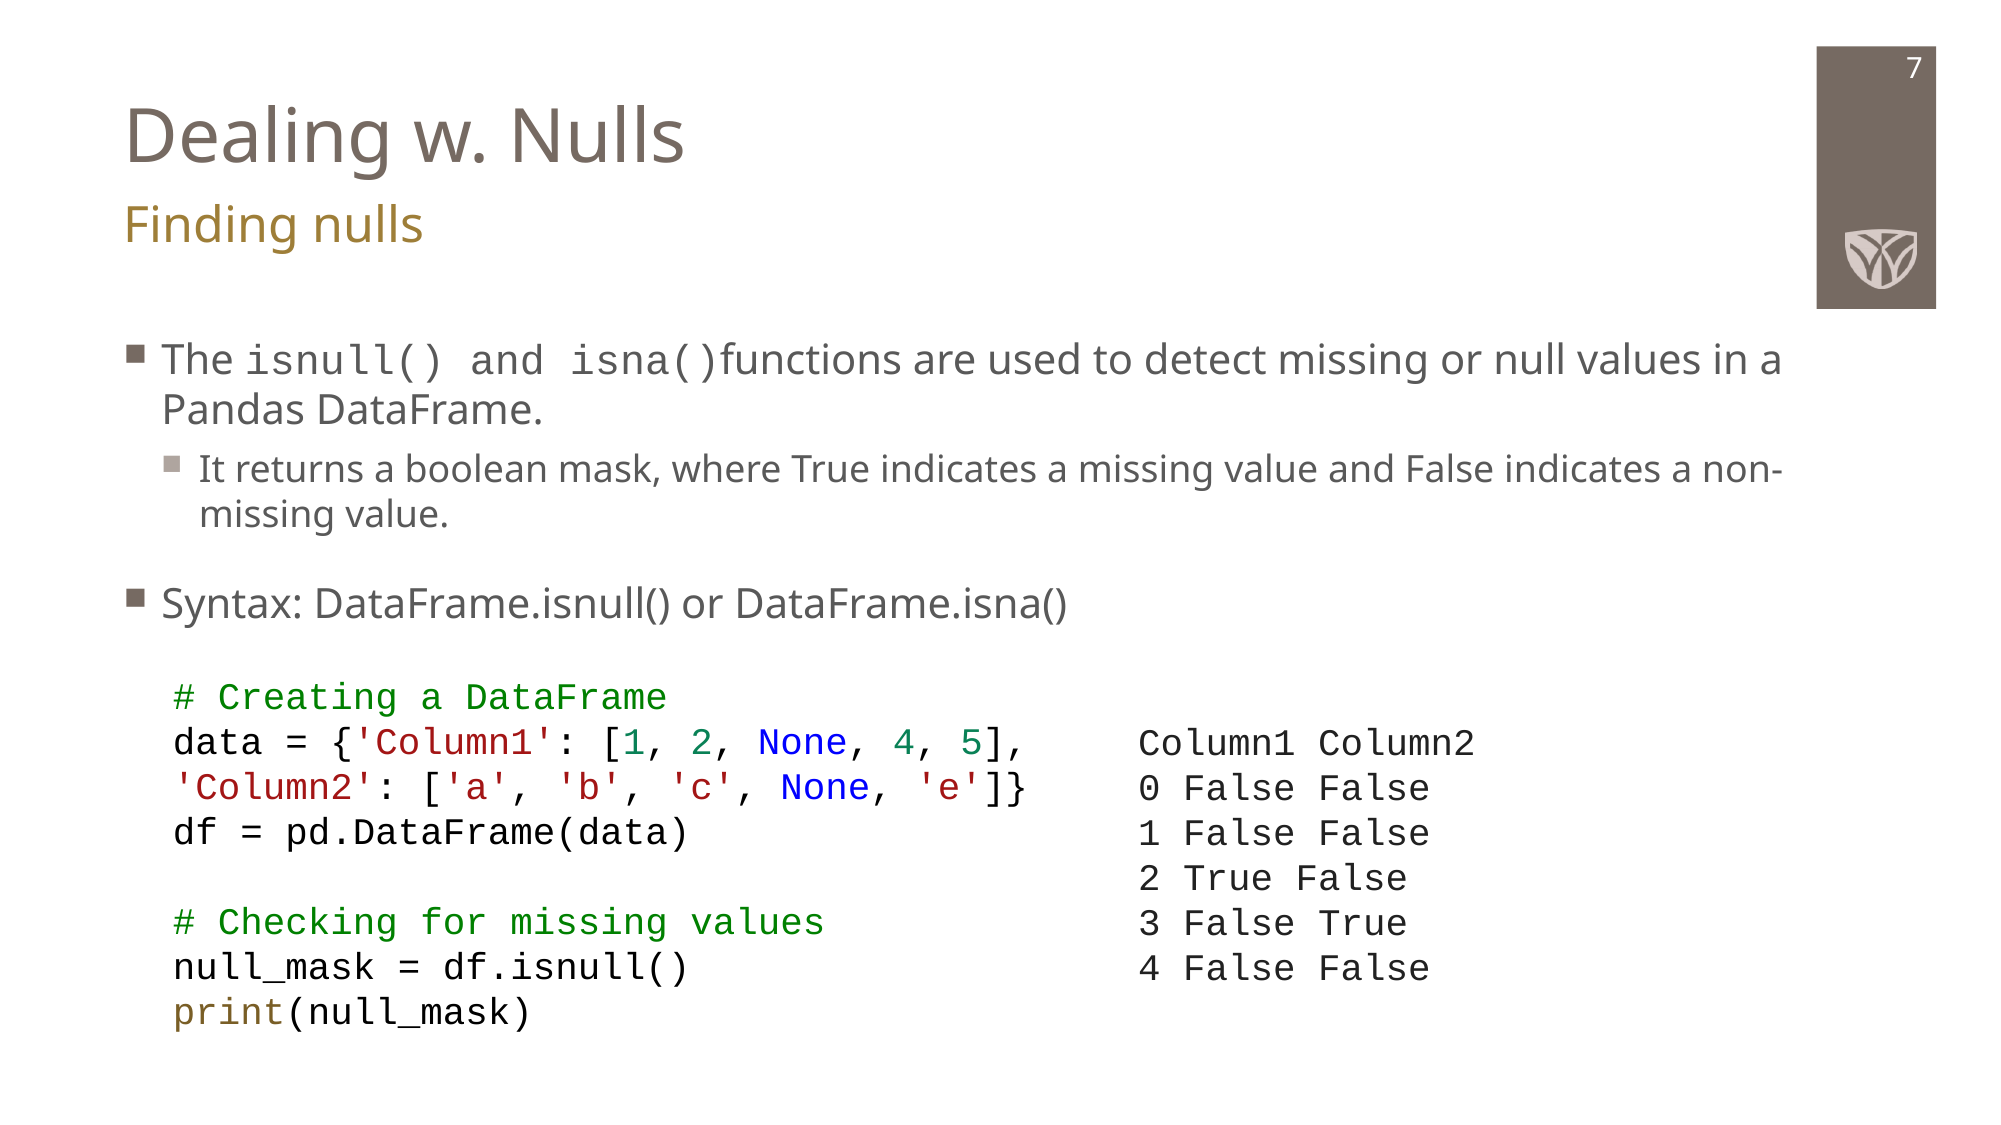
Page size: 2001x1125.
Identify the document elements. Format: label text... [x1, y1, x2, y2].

text_box Column1 Column2 0 False False 1 False False 2 True False 3 False True 4 False False [1123, 710, 2000, 996]
text_box # Creating a DataFrame data = {'Column1': [1, 2, None, 4, 5], 'Column2': ['a', 'b', 'c', None, 'e']} df = pd.DataFrame(data) # Checking for missing values null_mask = df.isnull() print(null_mask) [158, 664, 1198, 1040]
title Dealing w. Nulls [109, 22, 1762, 185]
list The isnull() and isna()functions are used to detect missing or null values in a Pandas DataFrame. It returns a boolean mask, where True indicates a missing value and False indicates a non-missing value. Syntax: DataFrame.isnull() or DataFrame.isna() [109, 324, 1901, 1005]
list Finding nulls [109, 185, 1763, 313]
slide_number 7 [1816, 39, 1938, 100]
